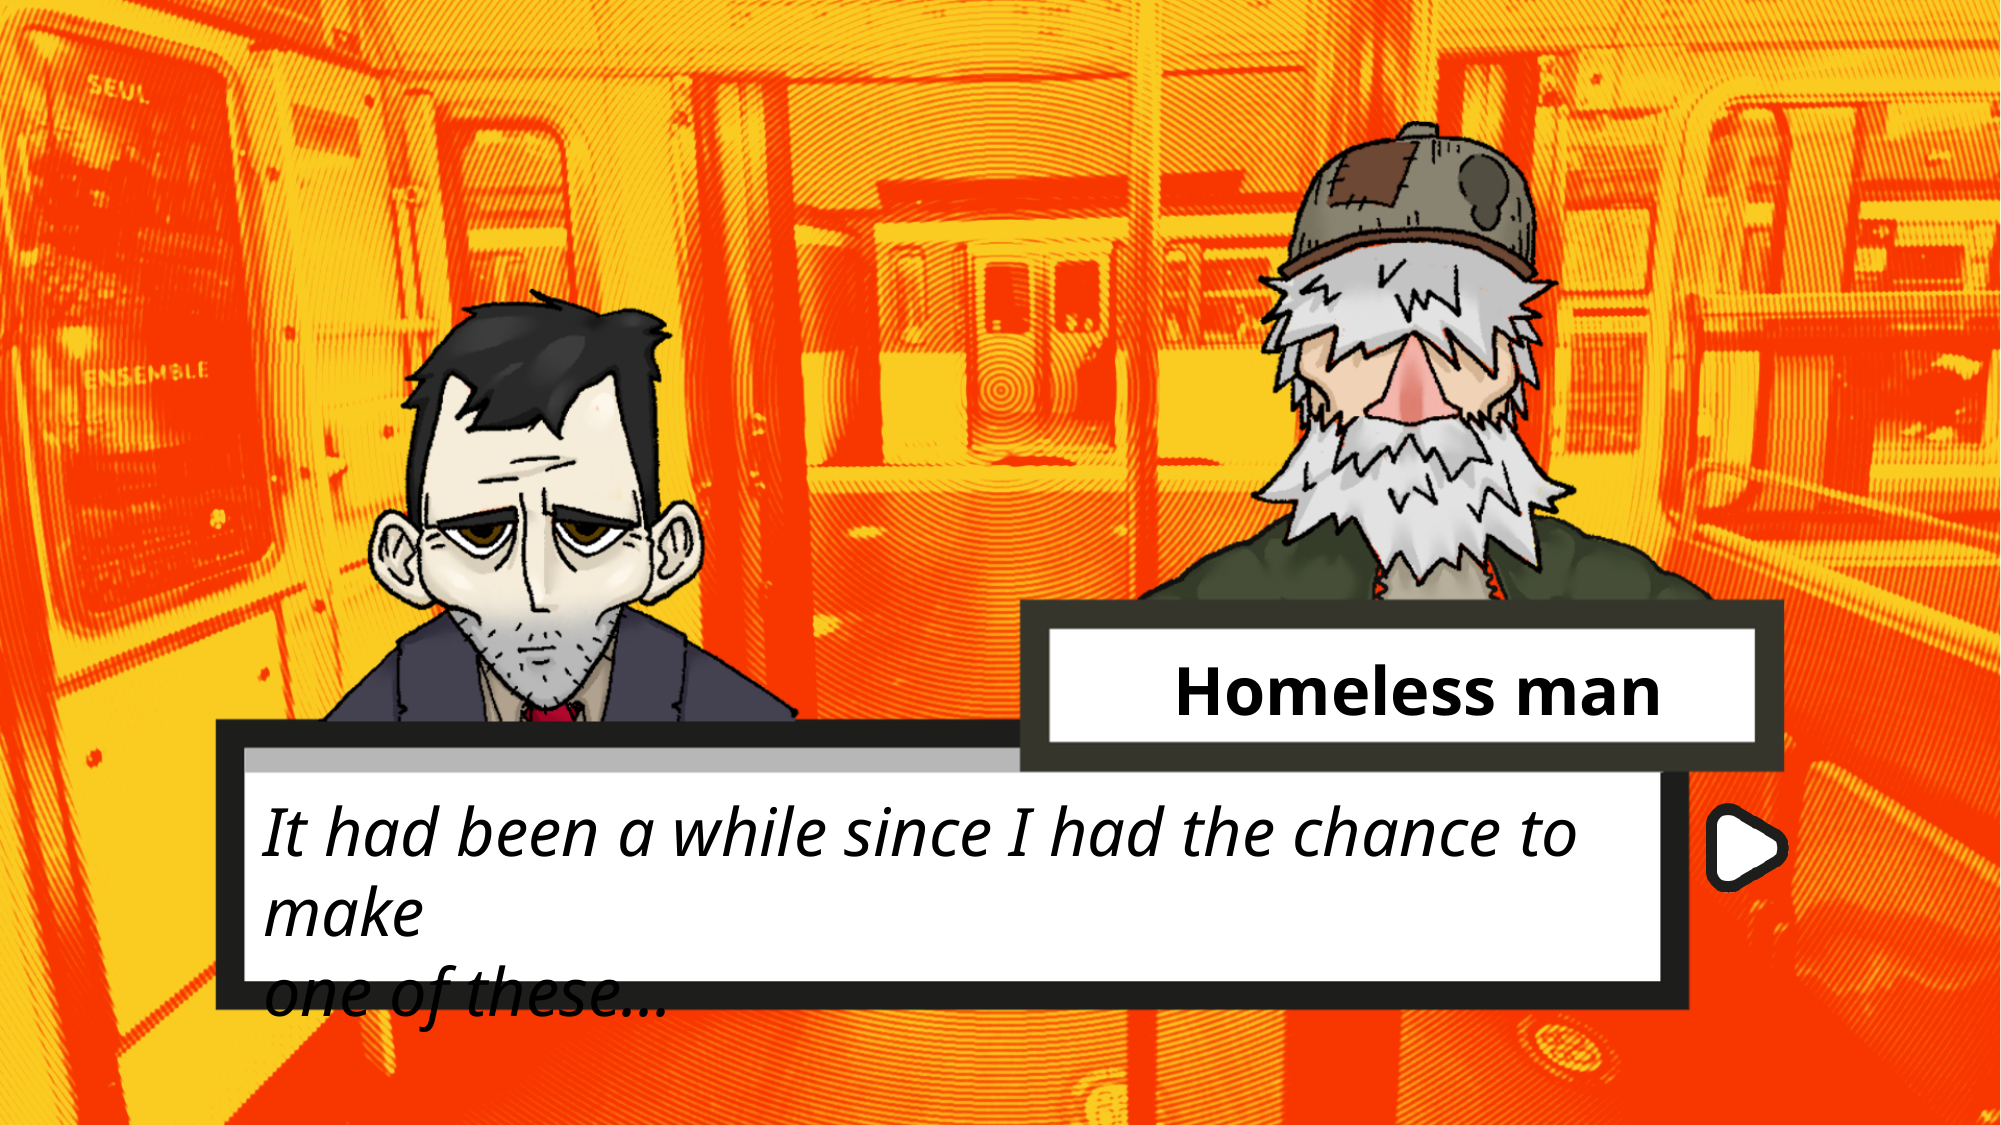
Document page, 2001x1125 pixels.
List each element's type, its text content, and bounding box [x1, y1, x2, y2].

picture [0, 0, 2001, 1125]
text_box Homeless man [1158, 641, 1679, 736]
text_box It had been a while since I had the chance to make one of these... [248, 782, 1752, 1037]
